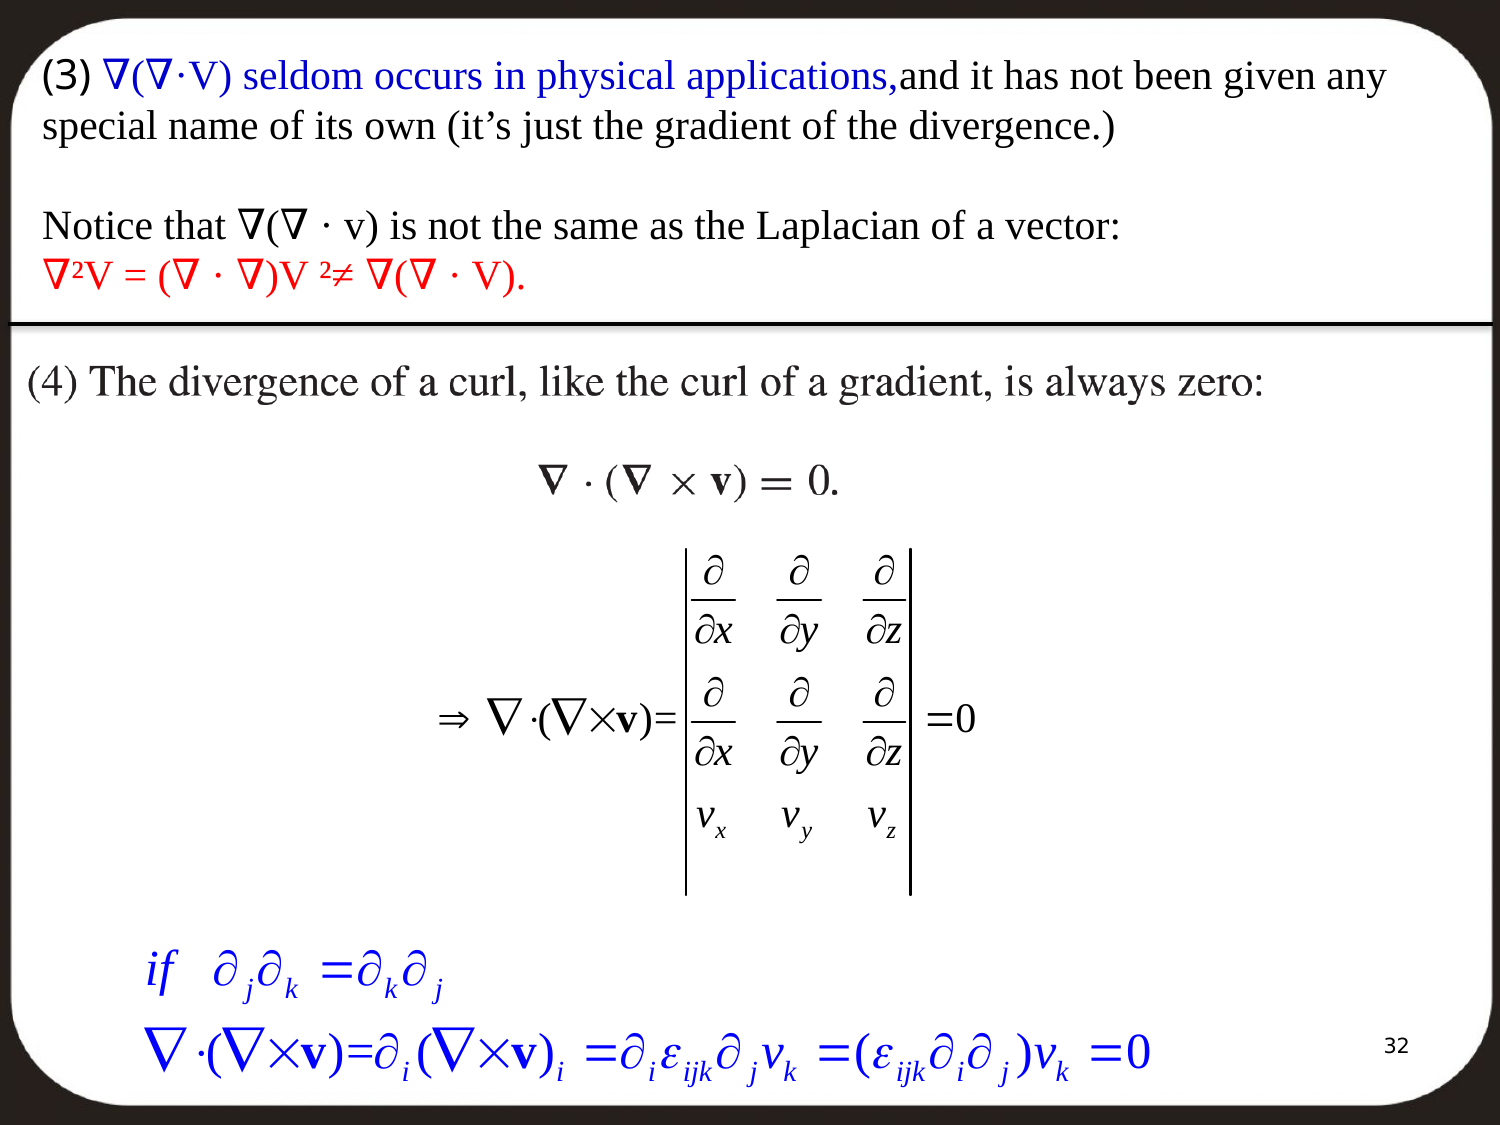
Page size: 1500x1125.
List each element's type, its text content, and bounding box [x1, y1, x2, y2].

text_box (3) ∇(∇·V) seldom occurs in physical applications,and it has not been given any special name of its own (it’s just the gradient of the divergence.) Notice that ∇(∇ · v) is not the same as the Laplacian of a vector: ∇²V = (∇ · ∇)V ²≠ ∇(∇ · V). [27, 40, 1493, 305]
picture [0, 0, 1500, 1125]
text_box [138, 936, 1161, 1098]
slide_number 32 [1163, 1024, 1426, 1104]
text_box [431, 539, 983, 905]
